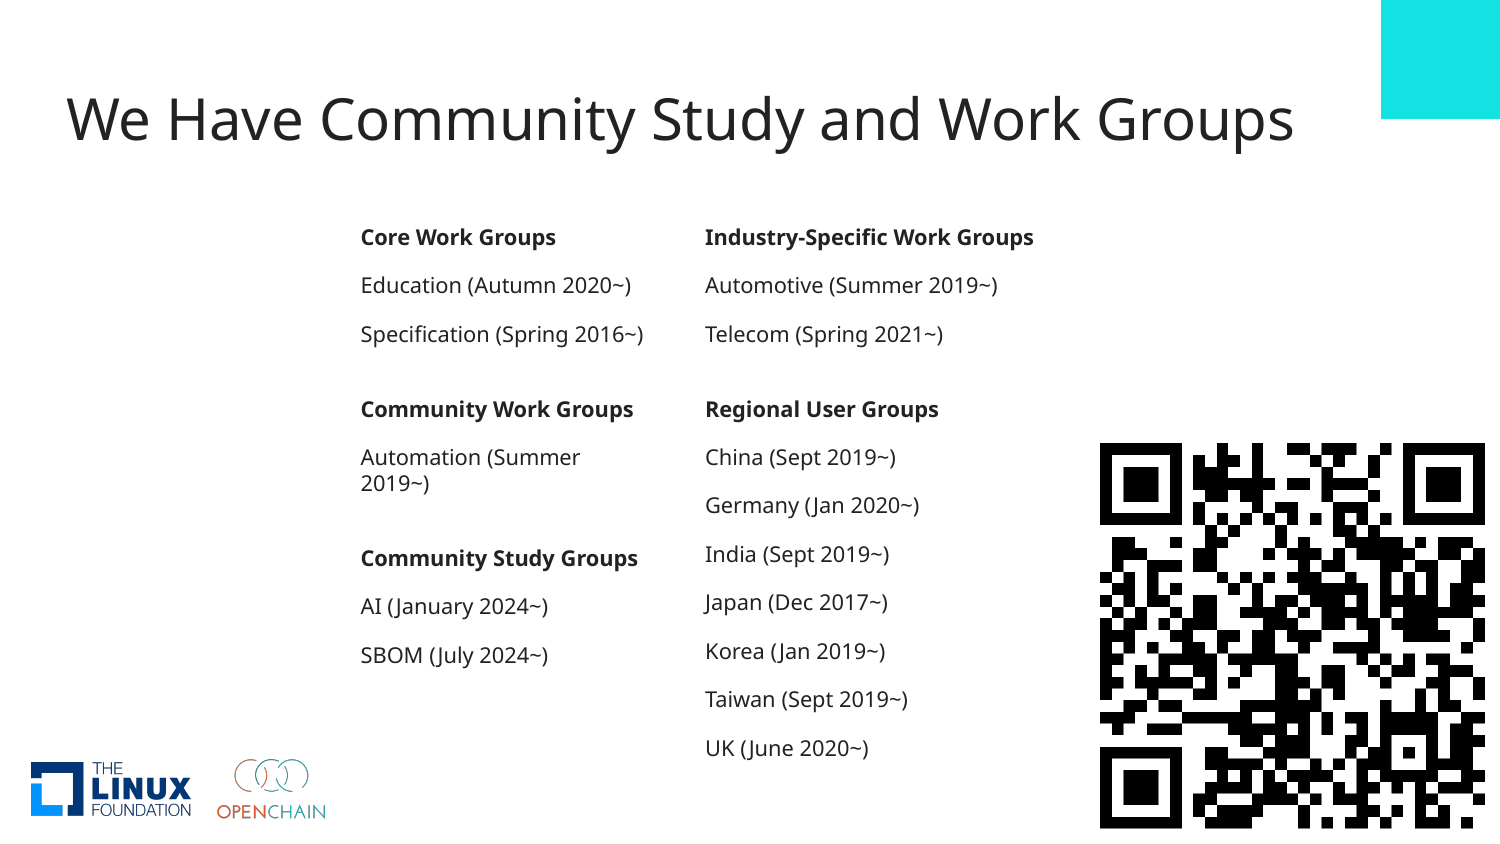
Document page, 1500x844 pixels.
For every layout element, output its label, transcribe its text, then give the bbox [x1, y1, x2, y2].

text_box Core Work Groups Education (Autumn 2020~) Specification (Spring 2016~) Community Work Groups Automation (Summer 2019~) Community Study Groups AI (January 2024~) SBOM (July 2024~) [345, 208, 665, 768]
title We Have Community Study and Work Groups [51, 67, 1449, 167]
picture [1083, 427, 1500, 844]
text_box Industry-Specific Work Groups Automotive (Summer 2019~) Telecom (Spring 2021~) Regional User Groups China (Sept 2019~) Germany (Jan 2020~) India (Sept 2019~) Japan (Dec 2017~) Korea (Jan 2019~) Taiwan (Sept 2019~) UK (June 2020~) [690, 208, 1135, 750]
picture [215, 757, 327, 821]
picture [31, 762, 191, 816]
